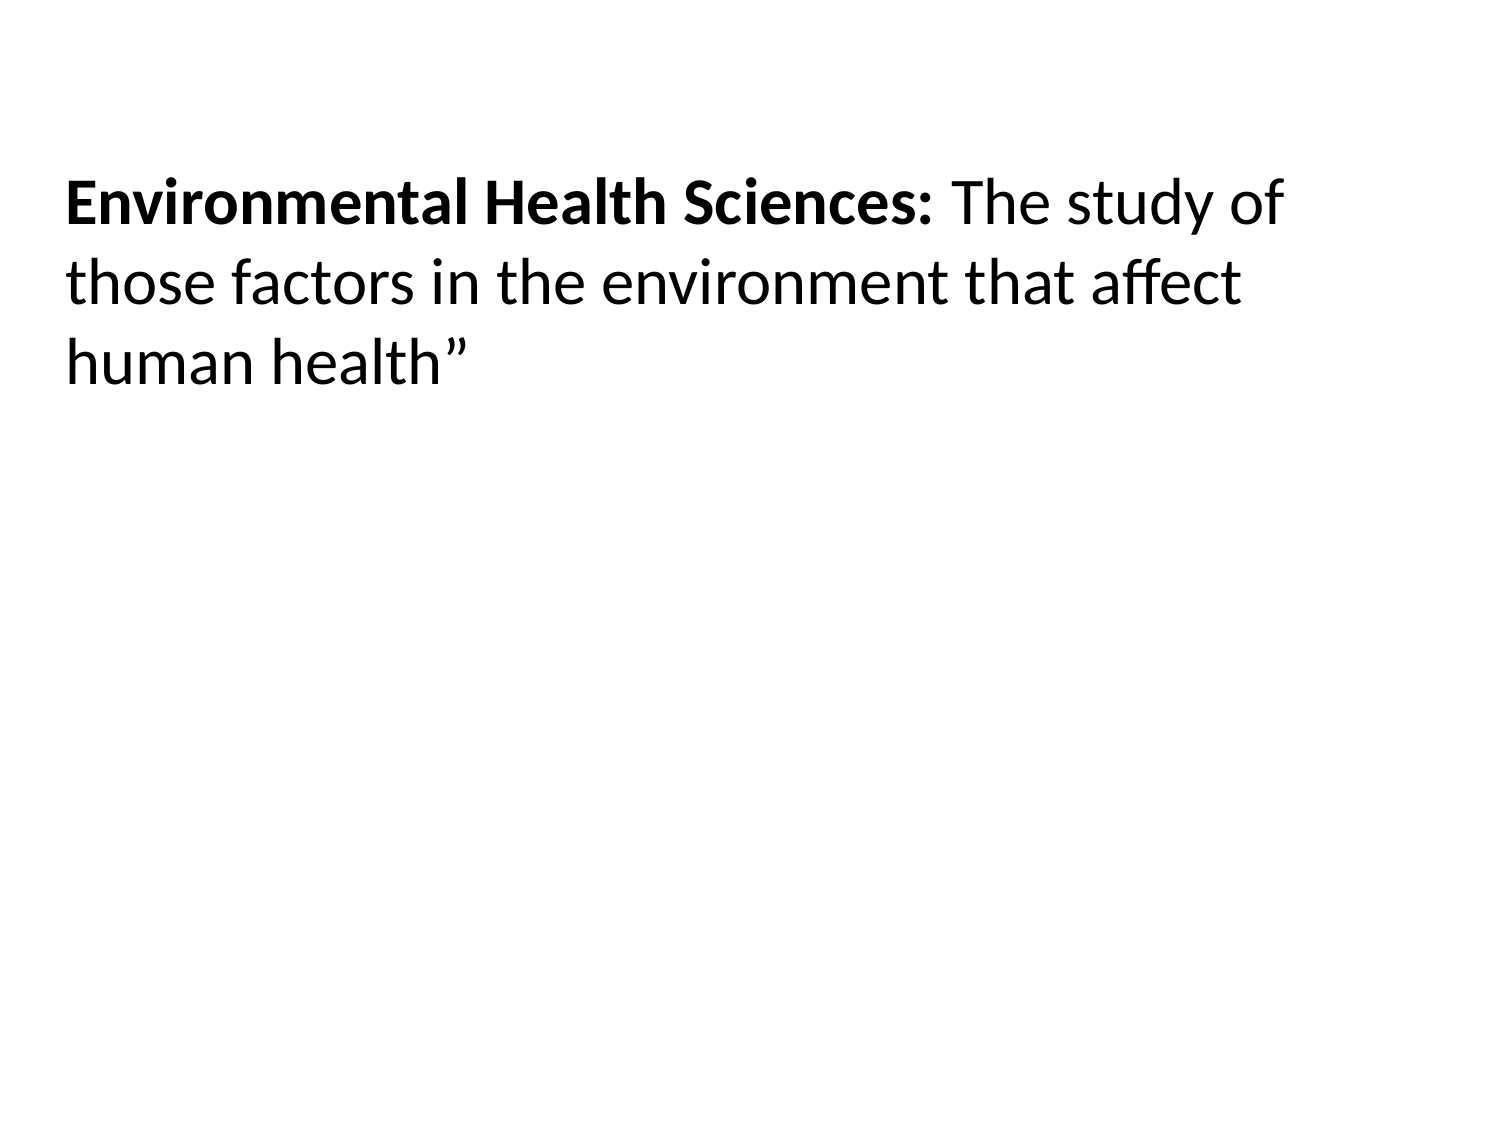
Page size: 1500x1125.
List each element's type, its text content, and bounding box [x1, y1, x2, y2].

list Environmental Health Sciences: The study of those factors in the environment that affect human health” [50, 149, 1425, 1005]
